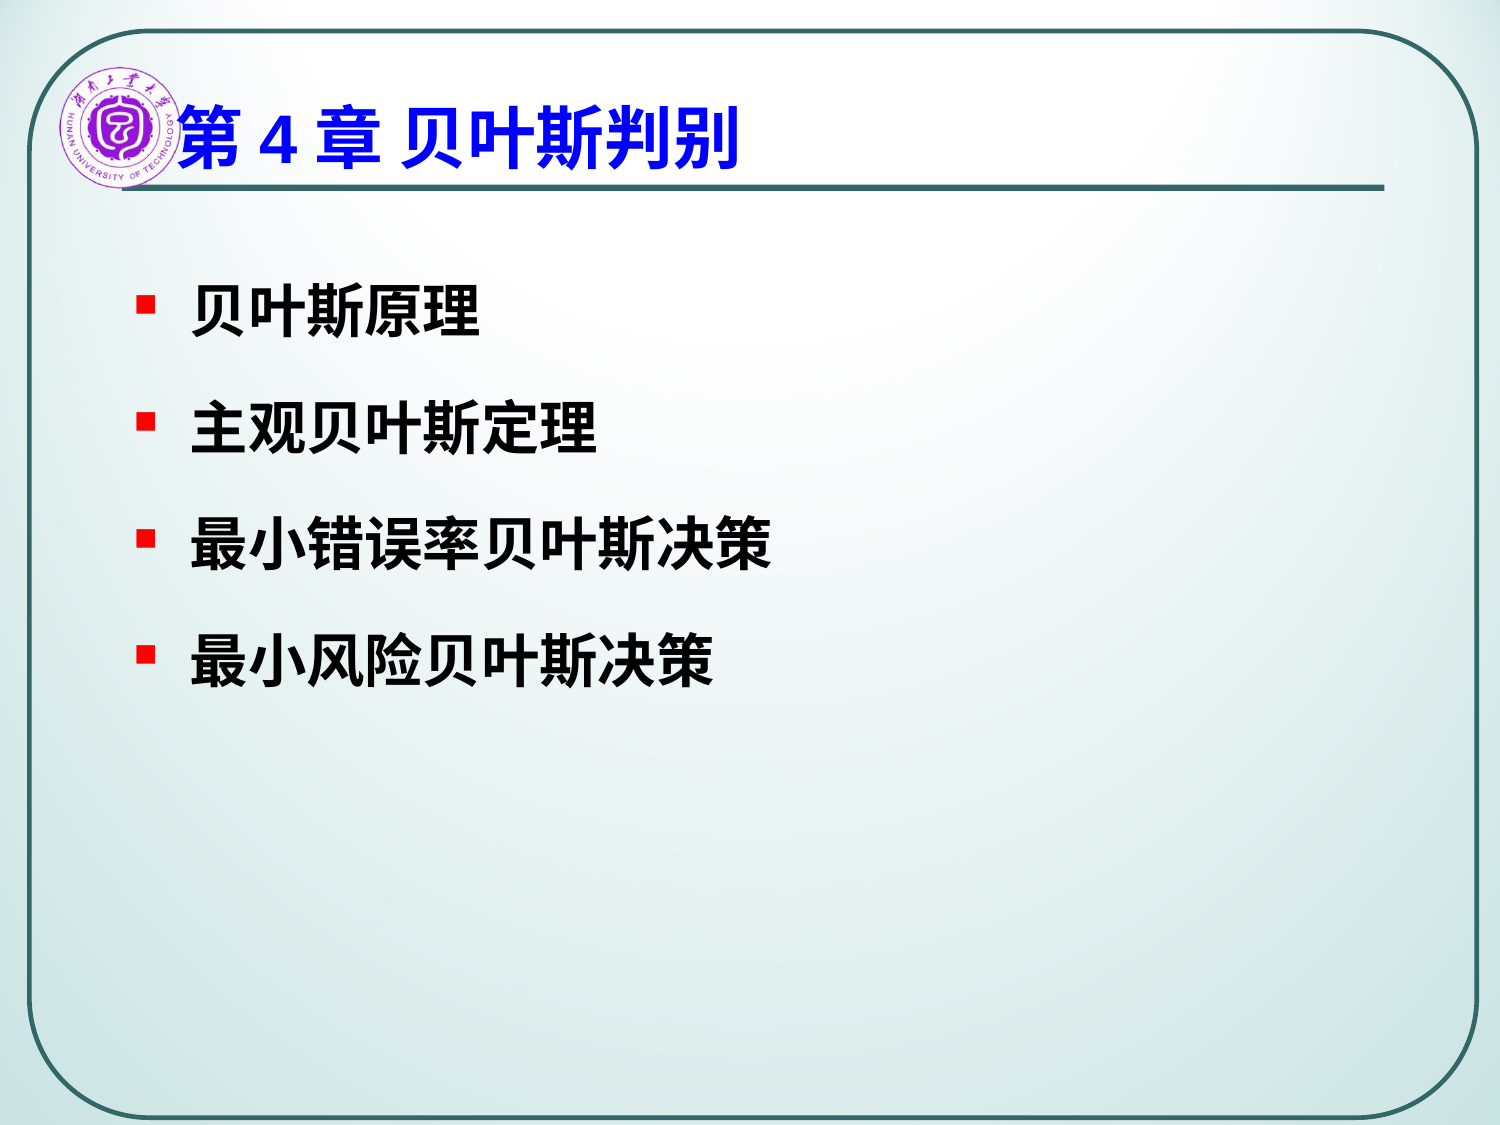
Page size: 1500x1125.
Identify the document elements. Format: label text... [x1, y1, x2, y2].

title 第4章 贝叶斯判别 [159, 66, 1422, 185]
list 贝叶斯原理 主观贝叶斯定理 最小错误率贝叶斯决策 最小风险贝叶斯决策 [118, 231, 1500, 1041]
picture [0, 0, 1500, 1125]
